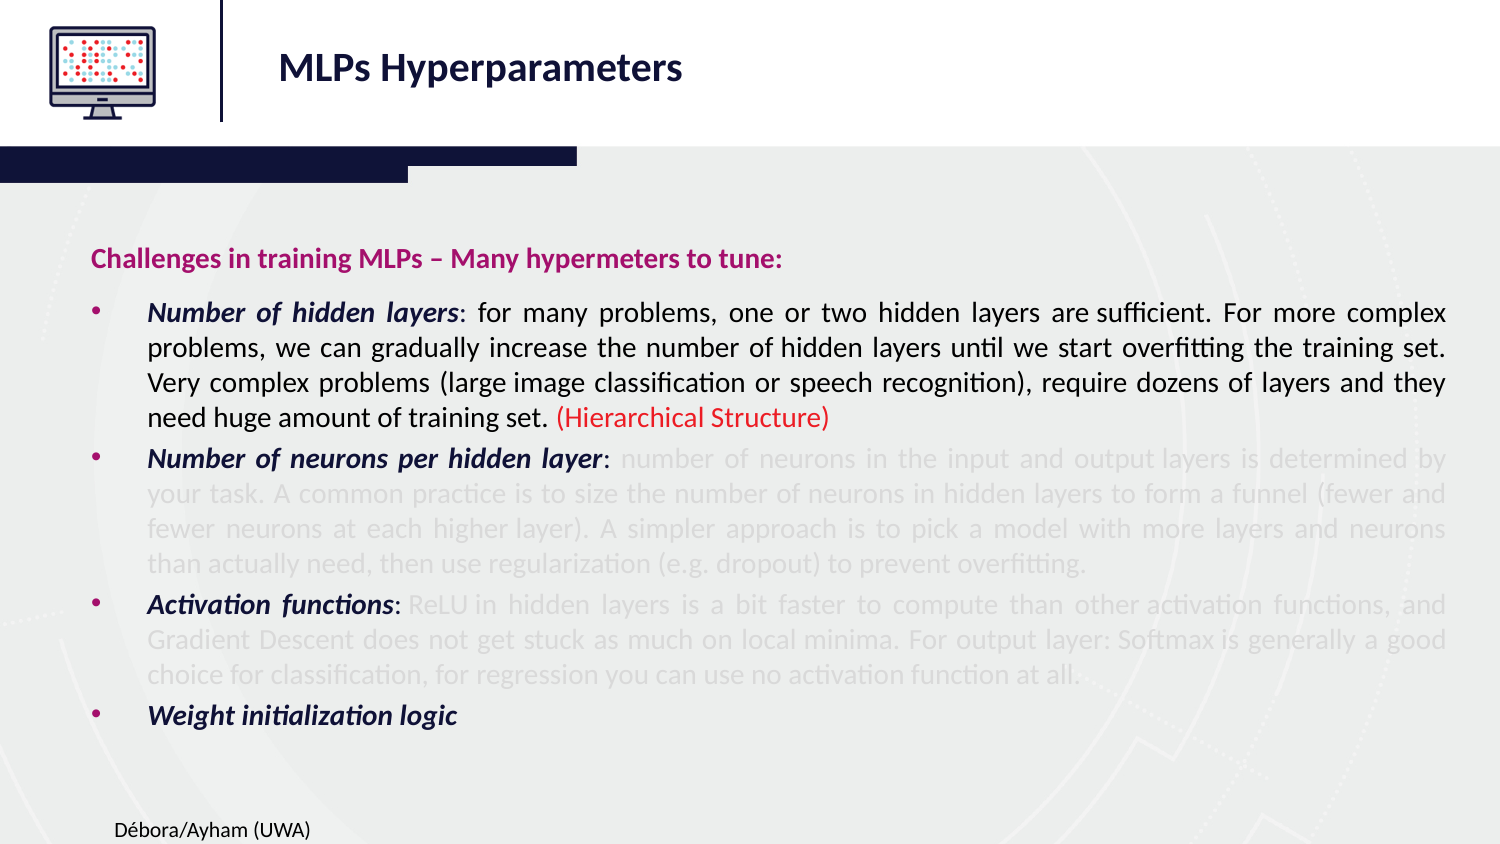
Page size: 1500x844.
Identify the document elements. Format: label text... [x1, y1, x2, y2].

list Number of hidden layers: for many problems, one or two hidden layers are sufficient. For more complex problems, we can gradually increase the number of hidden layers until we start overfitting the training set. Very complex problems (large image classification or speech recognition), require dozens of layers and they need huge amount of training set. (Hierarchical Structure) Number of neurons per hidden layer: number of neurons in the input and output layers is determined by your task. A common practice is to size the number of neurons in hidden layers to form a funnel (fewer and fewer neurons at each higher layer). A simpler approach is to pick a model with more layers and neurons than actually need, then use regularization (e.g. dropout) to prevent overfitting. Activation functions: ReLU in hidden layers is a bit faster to compute than other activation functions, and Gradient Descent does not get stuck as much on local minima. For output layer: Softmax is generally a good choice for classification, for regression you can use no activation function at all. Weight initialization logic [76, 285, 1462, 746]
text_box Débora/Ayham (UWA) [99, 808, 1240, 844]
list Challenges in training MLPs – Many hypermeters to tune: [76, 231, 1217, 268]
list MLPs Hyperparameters [263, 32, 1404, 106]
picture [0, 0, 1500, 844]
